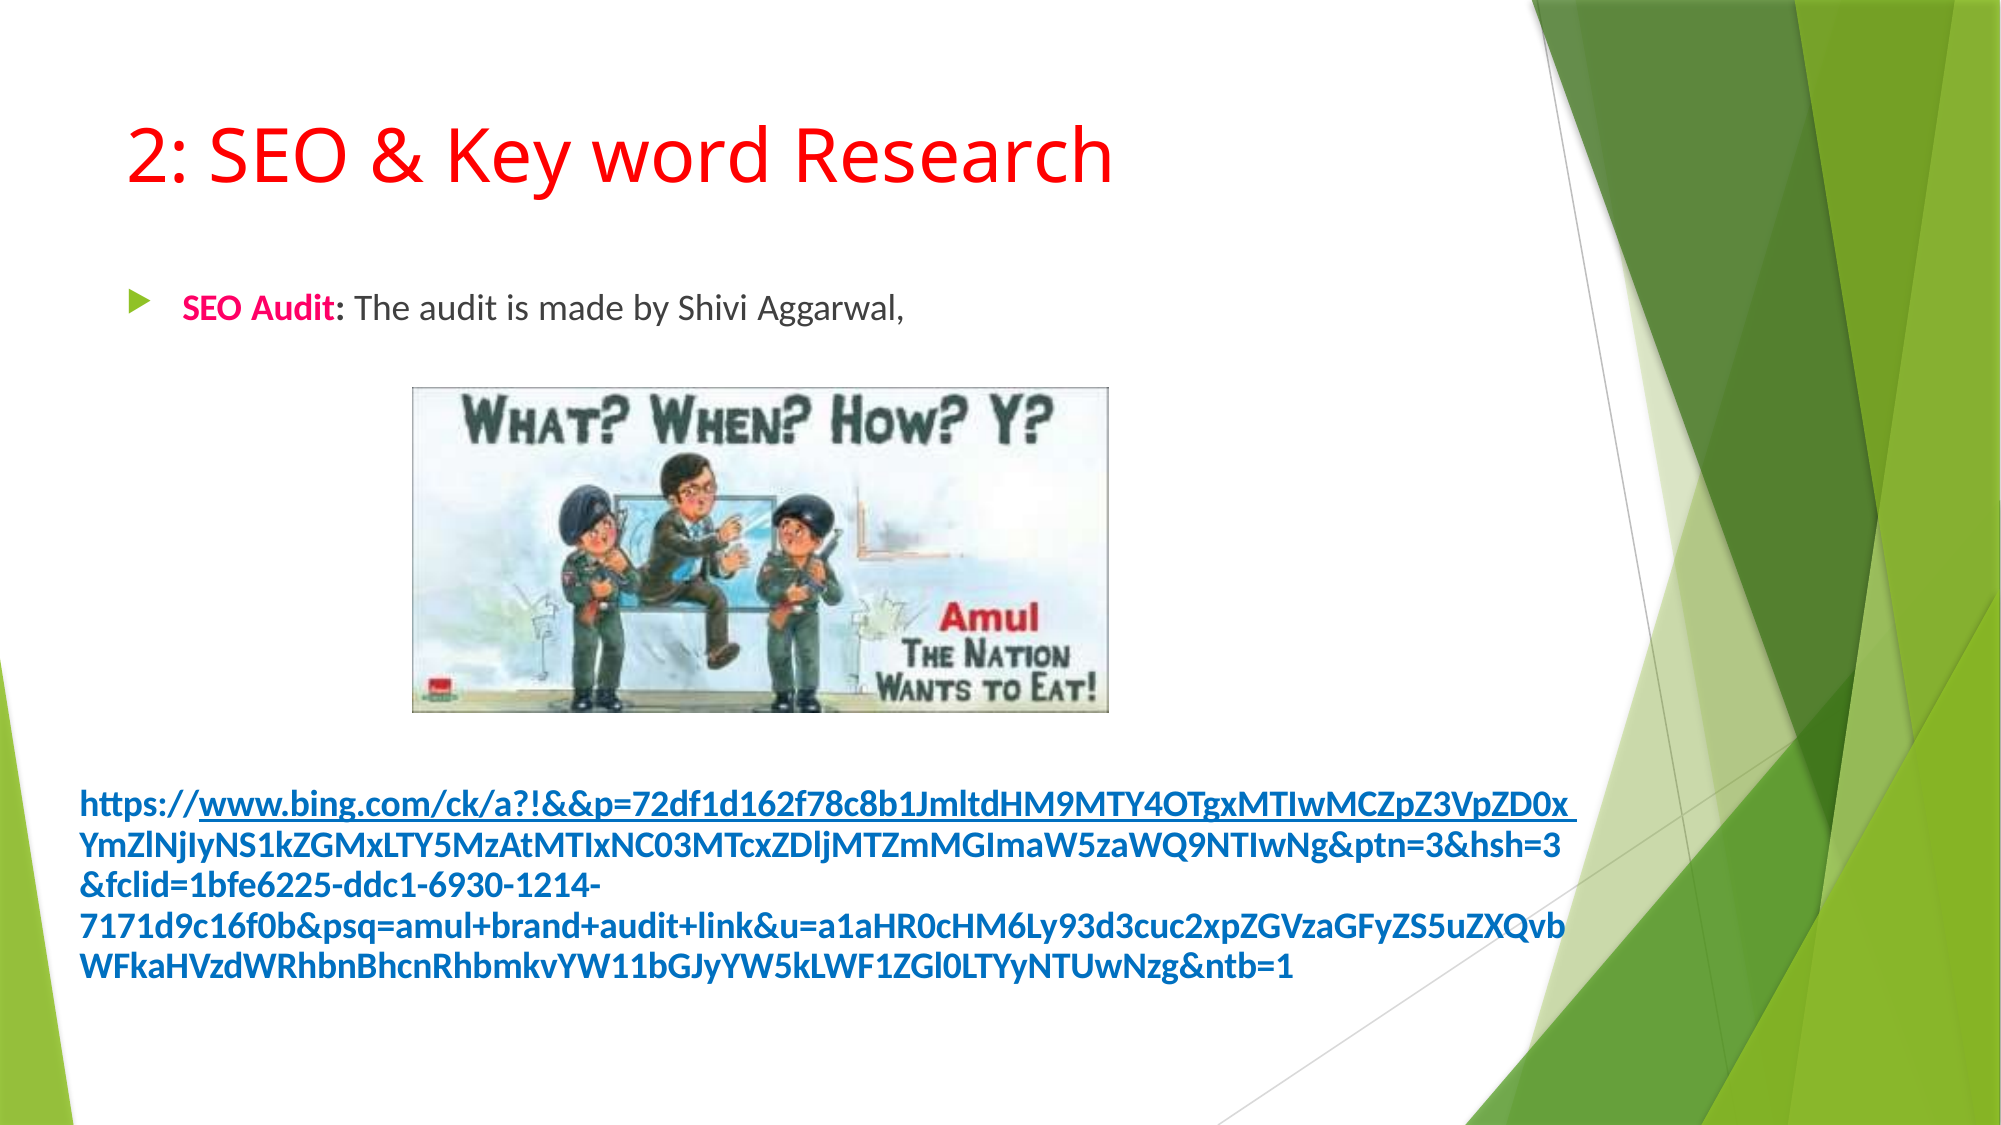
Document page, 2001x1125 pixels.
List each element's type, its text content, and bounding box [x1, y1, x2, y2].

title 2: SEO & Key word Research [111, 99, 1522, 275]
picture [411, 386, 1110, 713]
list SEO Audit: The audit is made by Shivi Aggarwal, [111, 275, 1522, 777]
text_box https://www.bing.com/ck/a?!&&p=72df1d162f78c8b1JmltdHM9MTY4OTgxMTIwMCZpZ3VpZD0x YmZlNjIyNS1kZGMxLTY5MzAtMTIxNC03MTcxZDljMTZmMGImaW5zaWQ9NTIwNg&ptn=3&hsh=3 &fclid=1bfe6225-ddc1-6930-1214- 7171d9c16f0b&psq=amul+brand+audit+link&u=a1aHR0cHM6Ly93d3cuc2xpZGVzaGFyZS5uZXQvb WFkaHVzdWRhbnBhcnRhbmkvYW11bGJyYW5kLWF1ZGl0LTYyNTUwNzg&ntb=1 [62, 777, 1675, 995]
